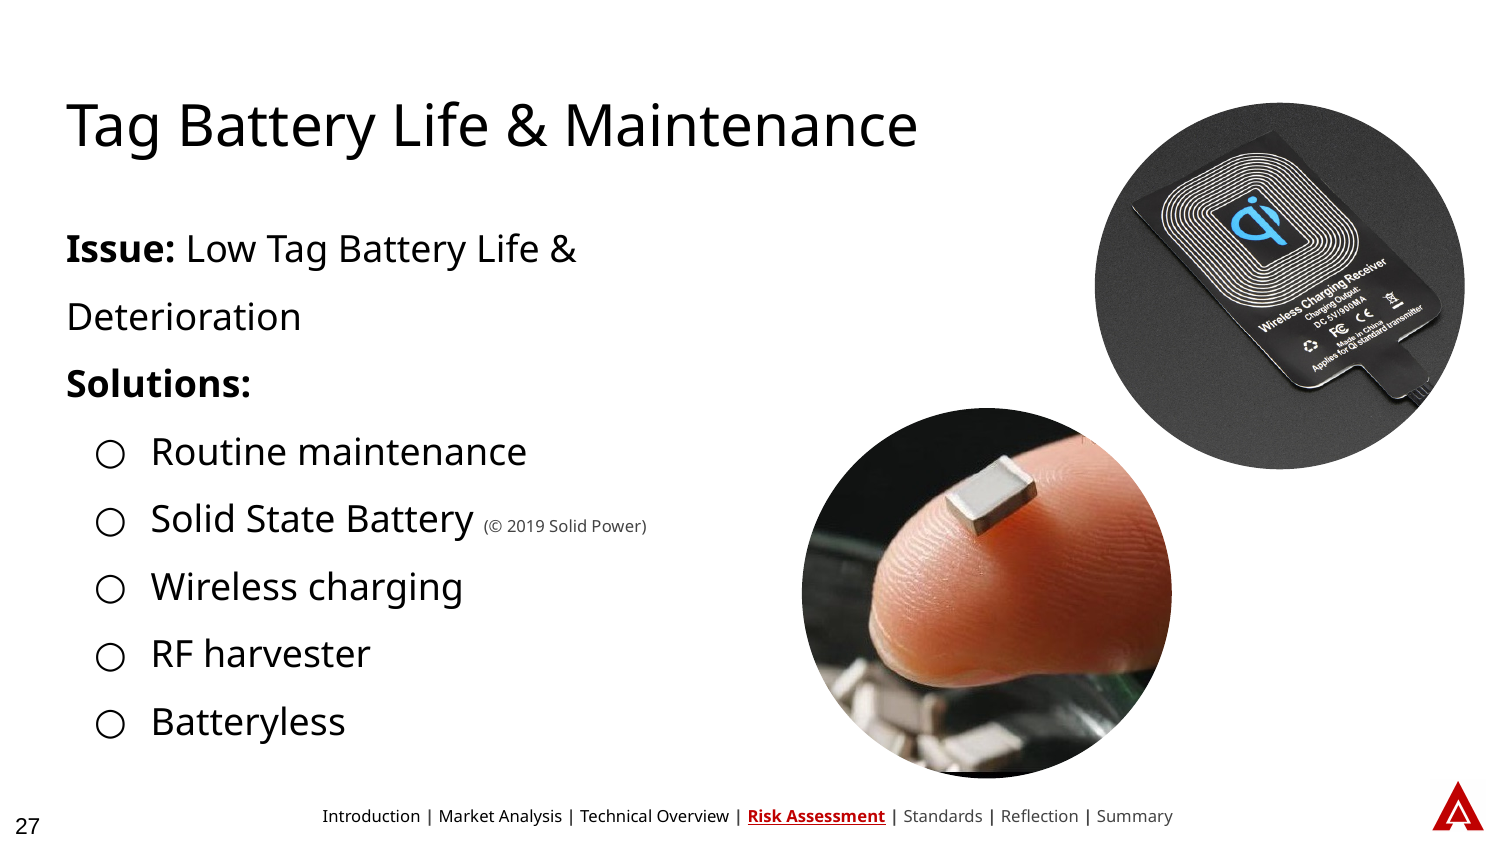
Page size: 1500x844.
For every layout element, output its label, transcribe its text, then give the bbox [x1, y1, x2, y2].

text_box Introduction | Market Analysis | Technical Overview | Risk Assessment | Standards | Reflection | Summary [265, 787, 1235, 833]
list Issue: Low Tag Battery Life & Deterioration Solutions: Routine maintenance Solid State Battery (© 2019 Solid Power) Wireless charging RF harvester Batteryless [51, 187, 832, 749]
picture [1430, 779, 1486, 832]
picture [801, 102, 1465, 779]
title Tag Battery Life & Maintenance [51, 72, 1449, 167]
slide_number ‹#› [0, 806, 90, 844]
